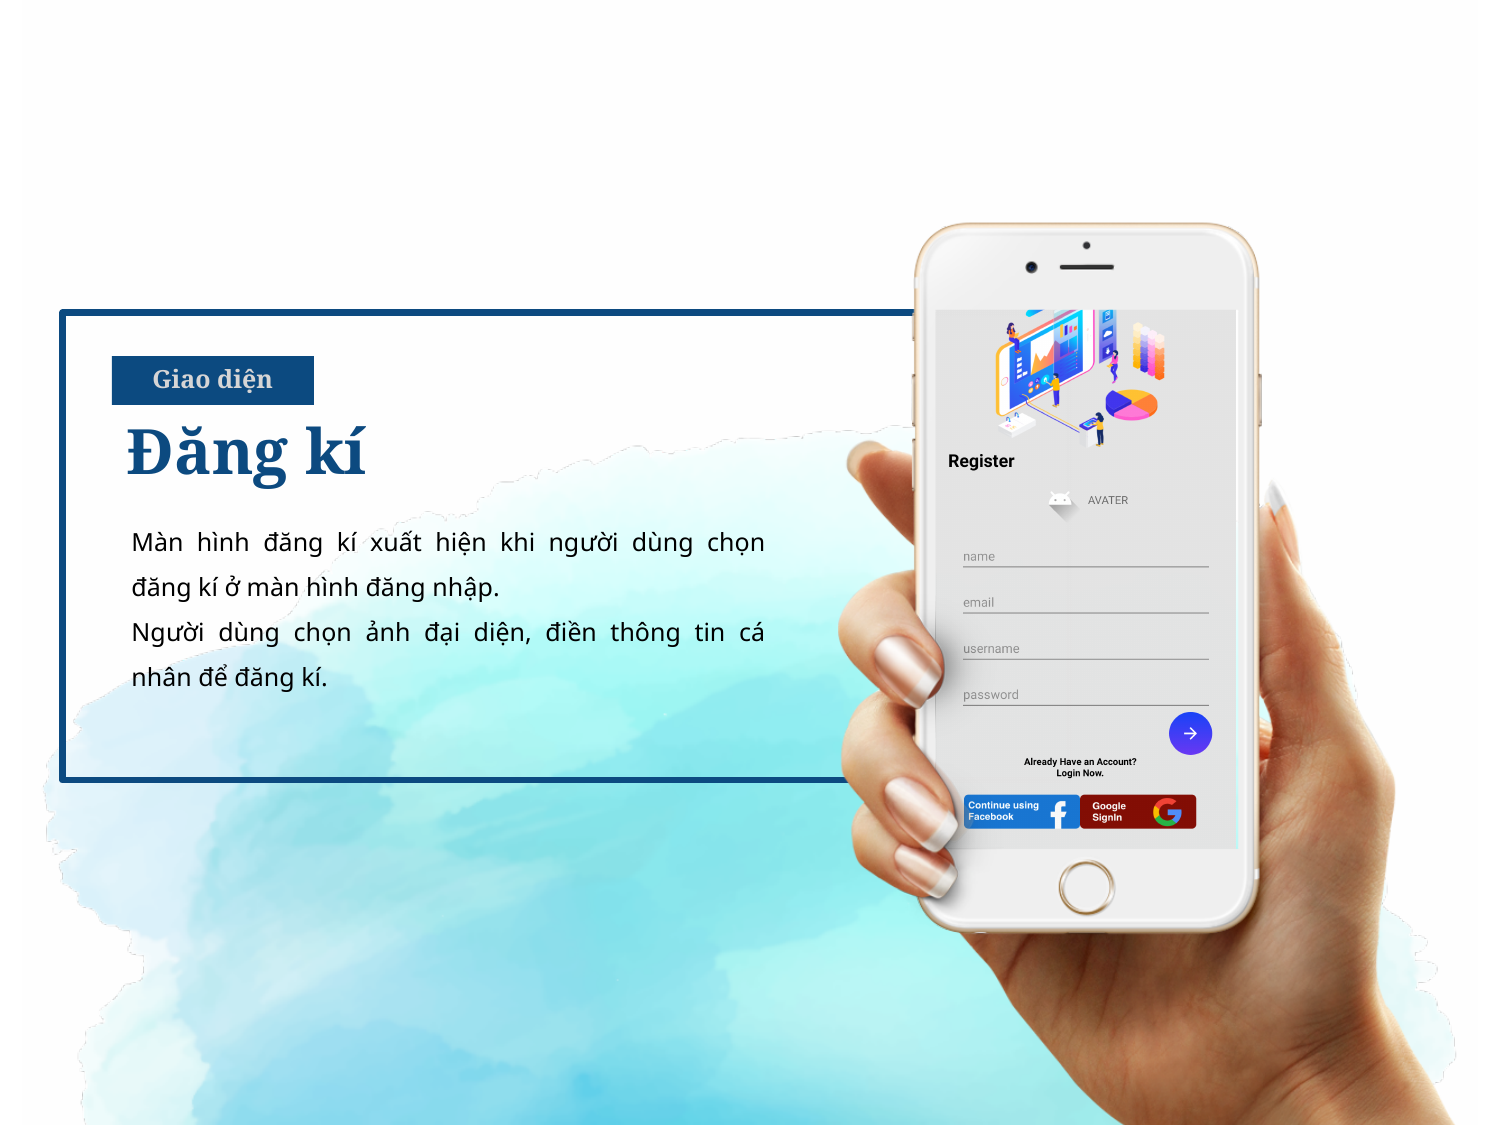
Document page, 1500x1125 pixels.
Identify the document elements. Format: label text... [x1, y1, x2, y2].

text_box [60, 310, 764, 782]
picture [22, 0, 1500, 1125]
text_box Giao diện [98, 352, 328, 408]
text_box Màn hình đăng kí xuất hiện khi người dùng chọn đăng kí ở màn hình đăng nhập. Người dùng chọn ảnh đại diện, điền thông tin cá nhân để đăng kí. [116, 504, 764, 699]
title Đăng kí [111, 403, 764, 506]
